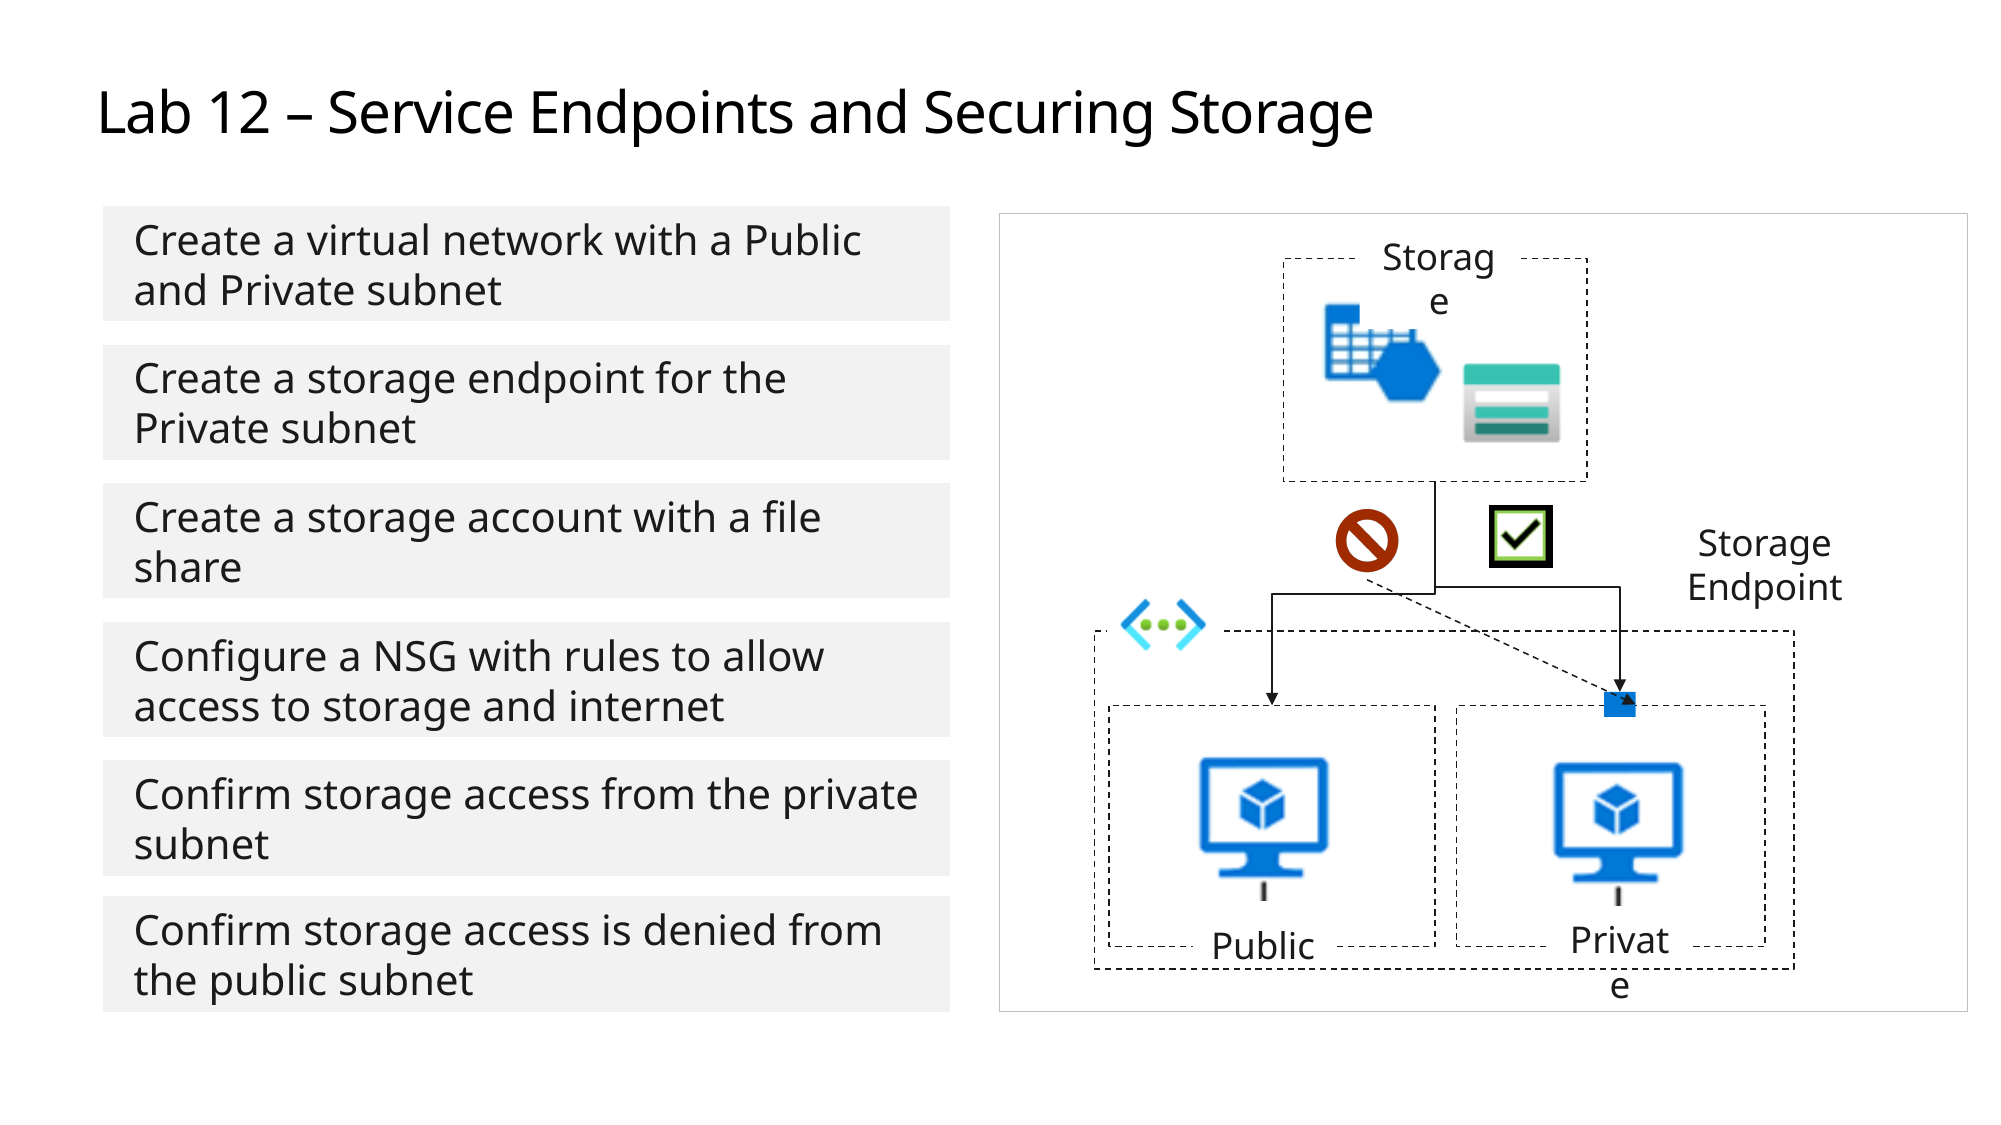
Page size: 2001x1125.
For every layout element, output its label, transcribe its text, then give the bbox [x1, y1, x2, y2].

text_box Confirm storage access from the private subnet [103, 760, 950, 876]
text_box Confirm storage access is denied from the public subnet [103, 896, 950, 1012]
text_box [999, 213, 1968, 1012]
text_box Create a storage account with a file share [103, 483, 950, 598]
text_box Create a virtual network with a Public and Private subnet [103, 206, 950, 321]
title Lab 12 – Service Endpoints and Securing Storage [96, 75, 1904, 146]
text_box Configure a NSG with rules to allow access to storage and internet [103, 622, 950, 737]
text_box Create a storage endpoint for the Private subnet [103, 345, 950, 460]
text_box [1094, 225, 1874, 971]
